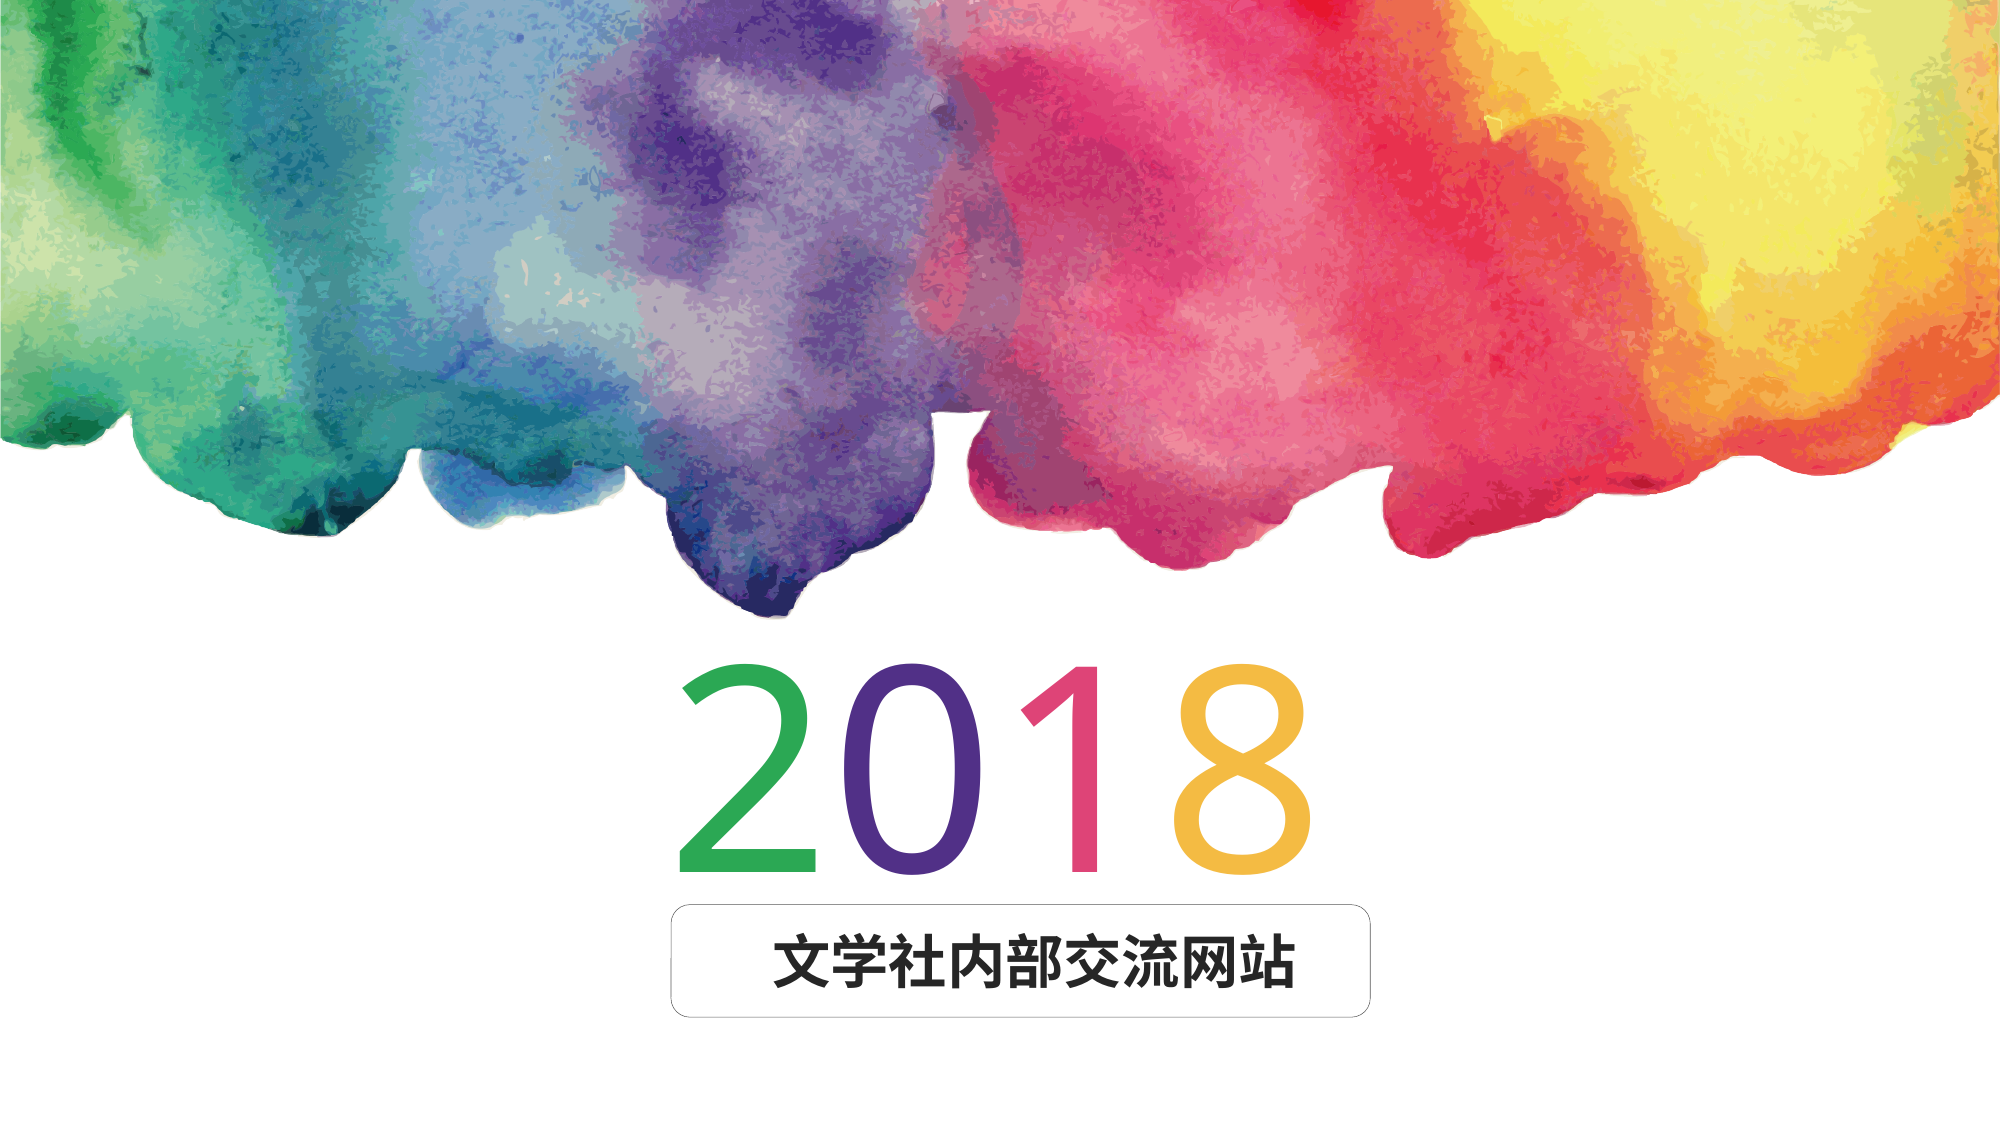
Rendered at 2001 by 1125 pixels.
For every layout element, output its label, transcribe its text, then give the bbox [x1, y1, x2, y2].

text_box 文学社内部交流网站 [1370, 918, 1378, 1003]
text_box 2018 [651, 632, 1385, 938]
picture [0, 0, 2000, 621]
text_box [670, 904, 1371, 1018]
